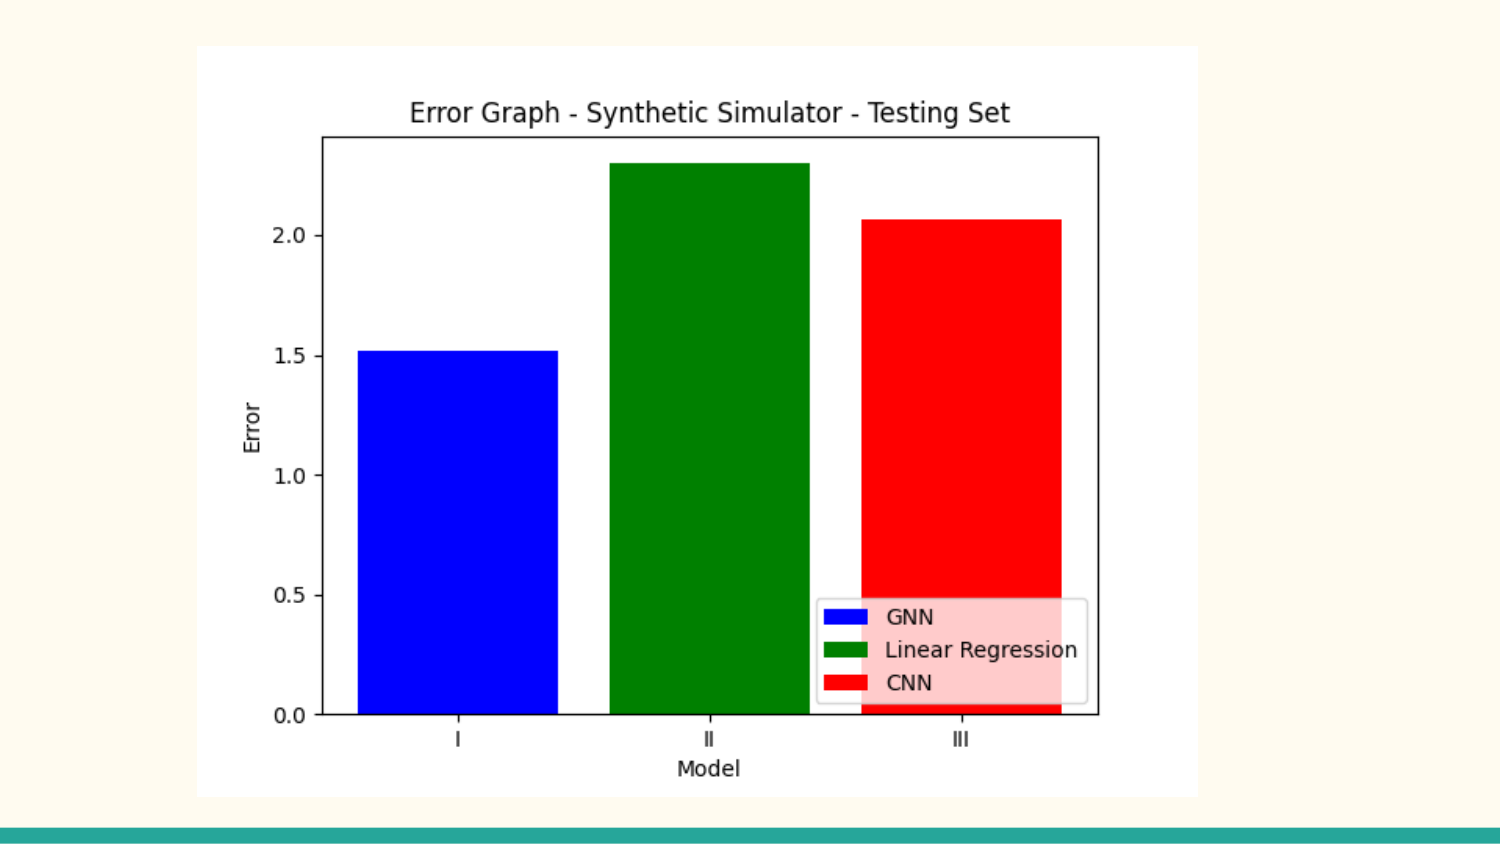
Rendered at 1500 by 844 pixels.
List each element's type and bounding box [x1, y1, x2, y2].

picture [197, 46, 1198, 798]
